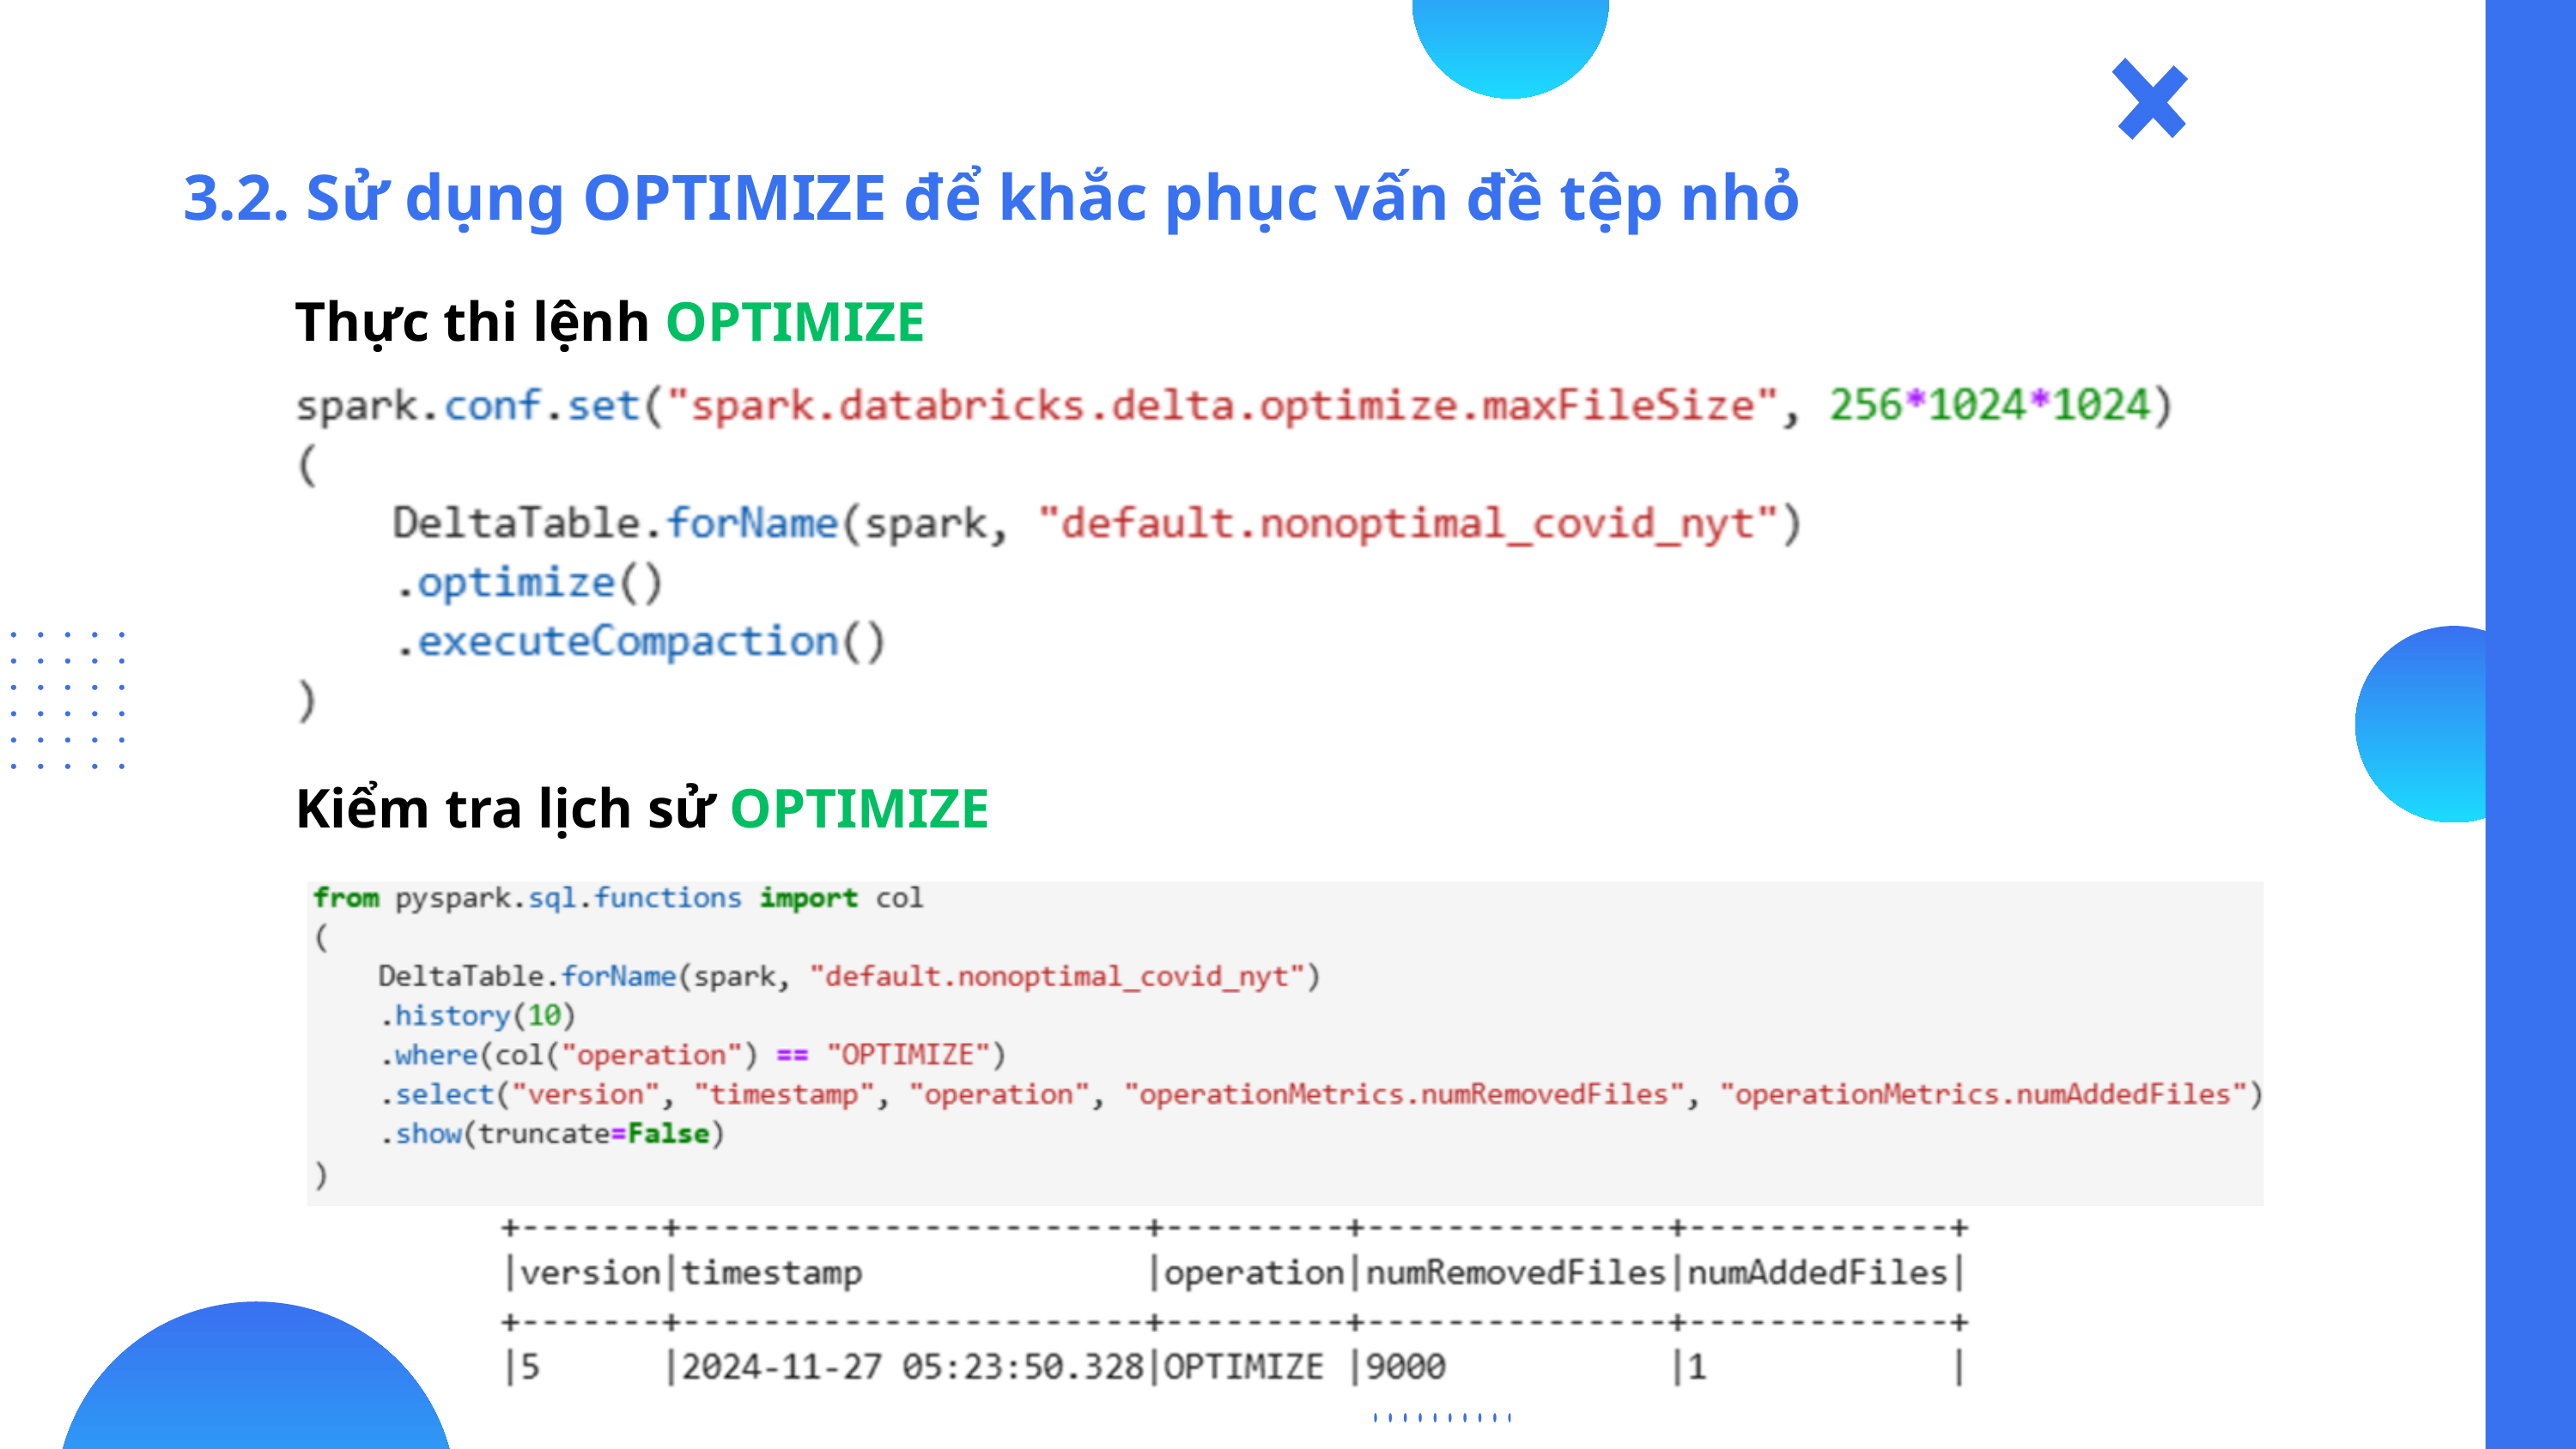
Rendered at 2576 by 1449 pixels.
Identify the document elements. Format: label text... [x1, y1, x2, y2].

text_box Thực thi lệnh OPTIMIZE [295, 276, 1850, 353]
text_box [2485, 0, 2576, 1449]
text_box [1374, 1391, 1511, 1449]
text_box [307, 882, 2269, 1206]
text_box [2087, 37, 2209, 160]
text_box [1412, 0, 1610, 99]
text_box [2355, 625, 2482, 823]
text_box Kiểm tra lịch sử OPTIMIZE [295, 763, 1667, 840]
text_box [0, 632, 125, 769]
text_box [55, 1300, 457, 1449]
text_box [482, 1212, 2074, 1391]
text_box 3.2. Sử dụng OPTIMIZE để khắc phục vấn đề tệp nhỏ [183, 144, 1839, 233]
text_box [295, 374, 2233, 726]
